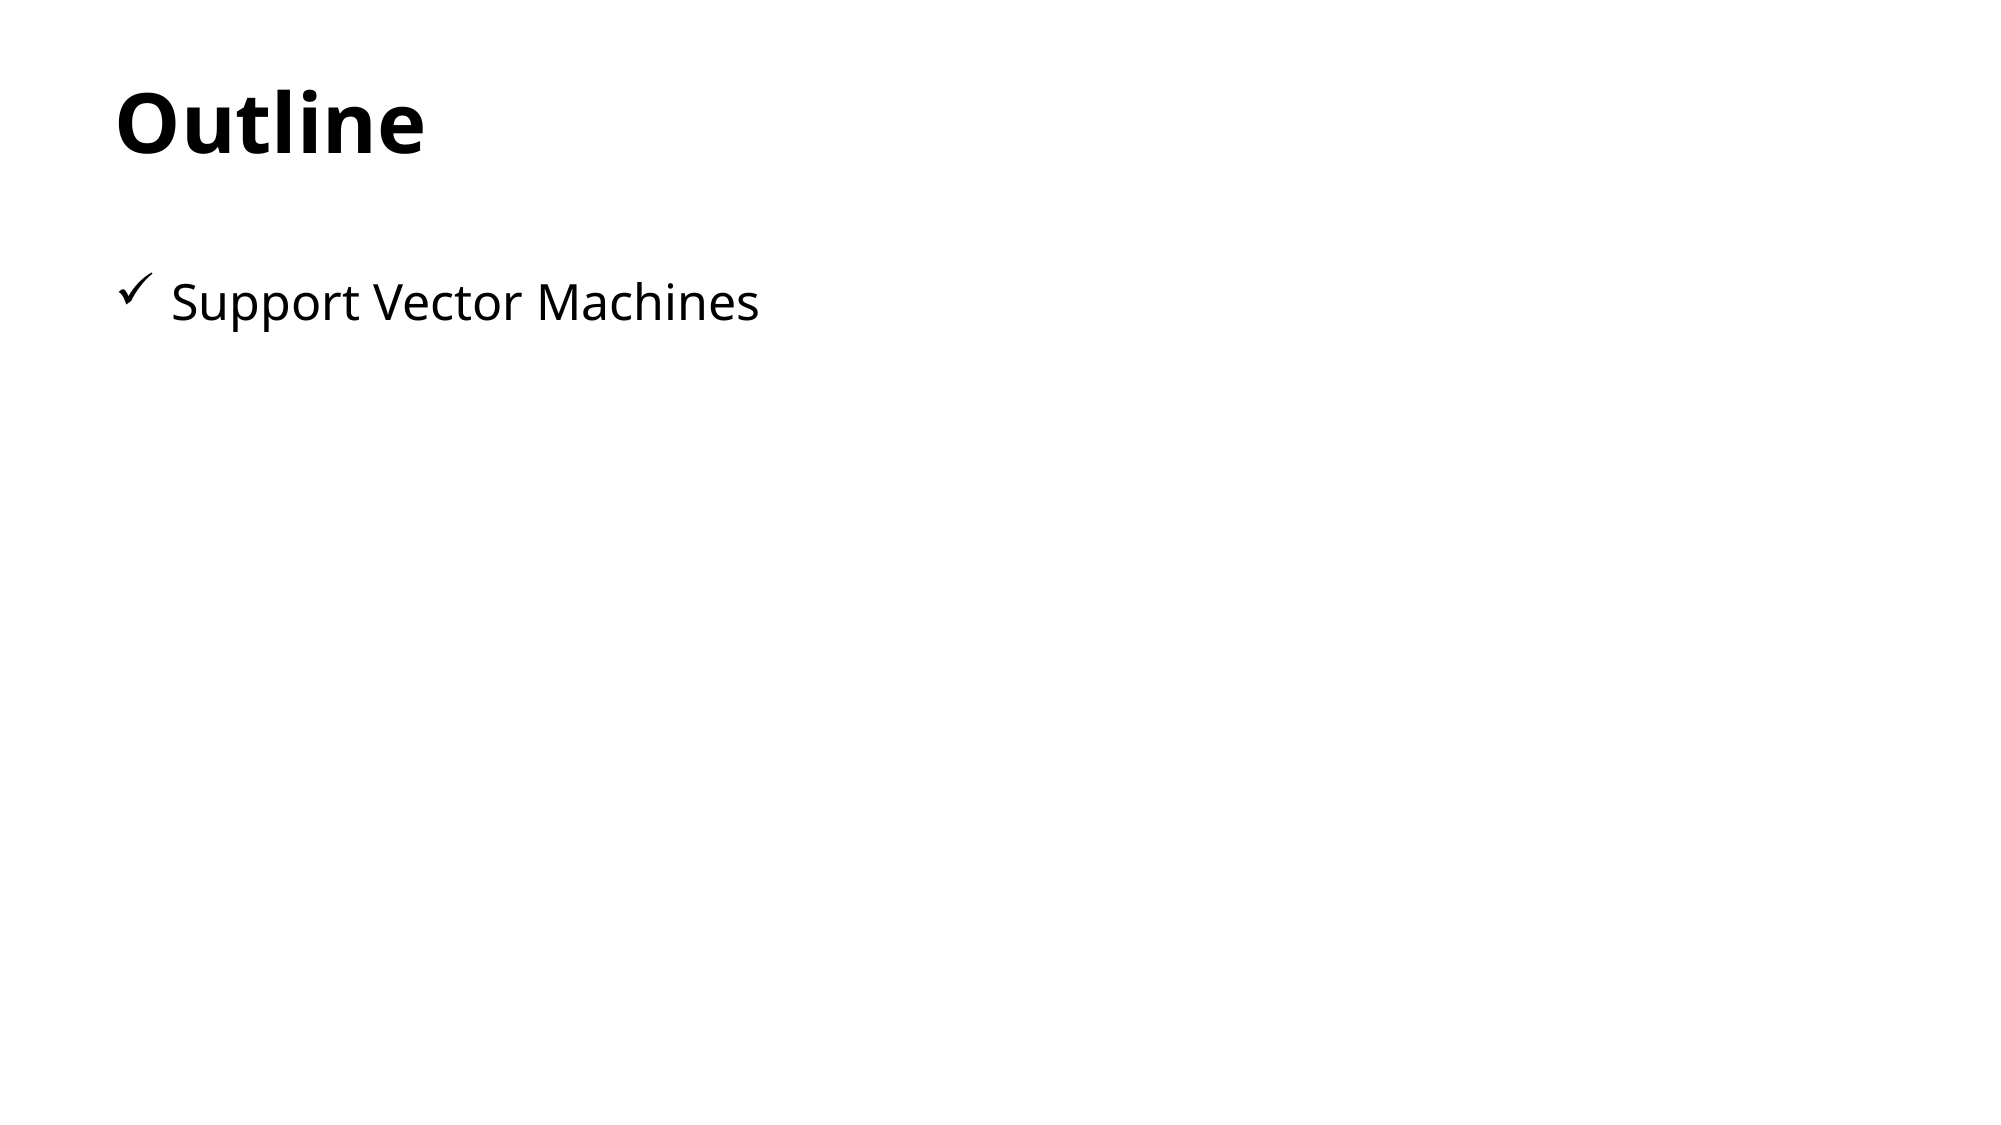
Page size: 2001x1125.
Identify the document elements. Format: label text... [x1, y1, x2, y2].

list Support Vector Machines [99, 262, 1900, 1005]
title Outline [99, 62, 1900, 250]
